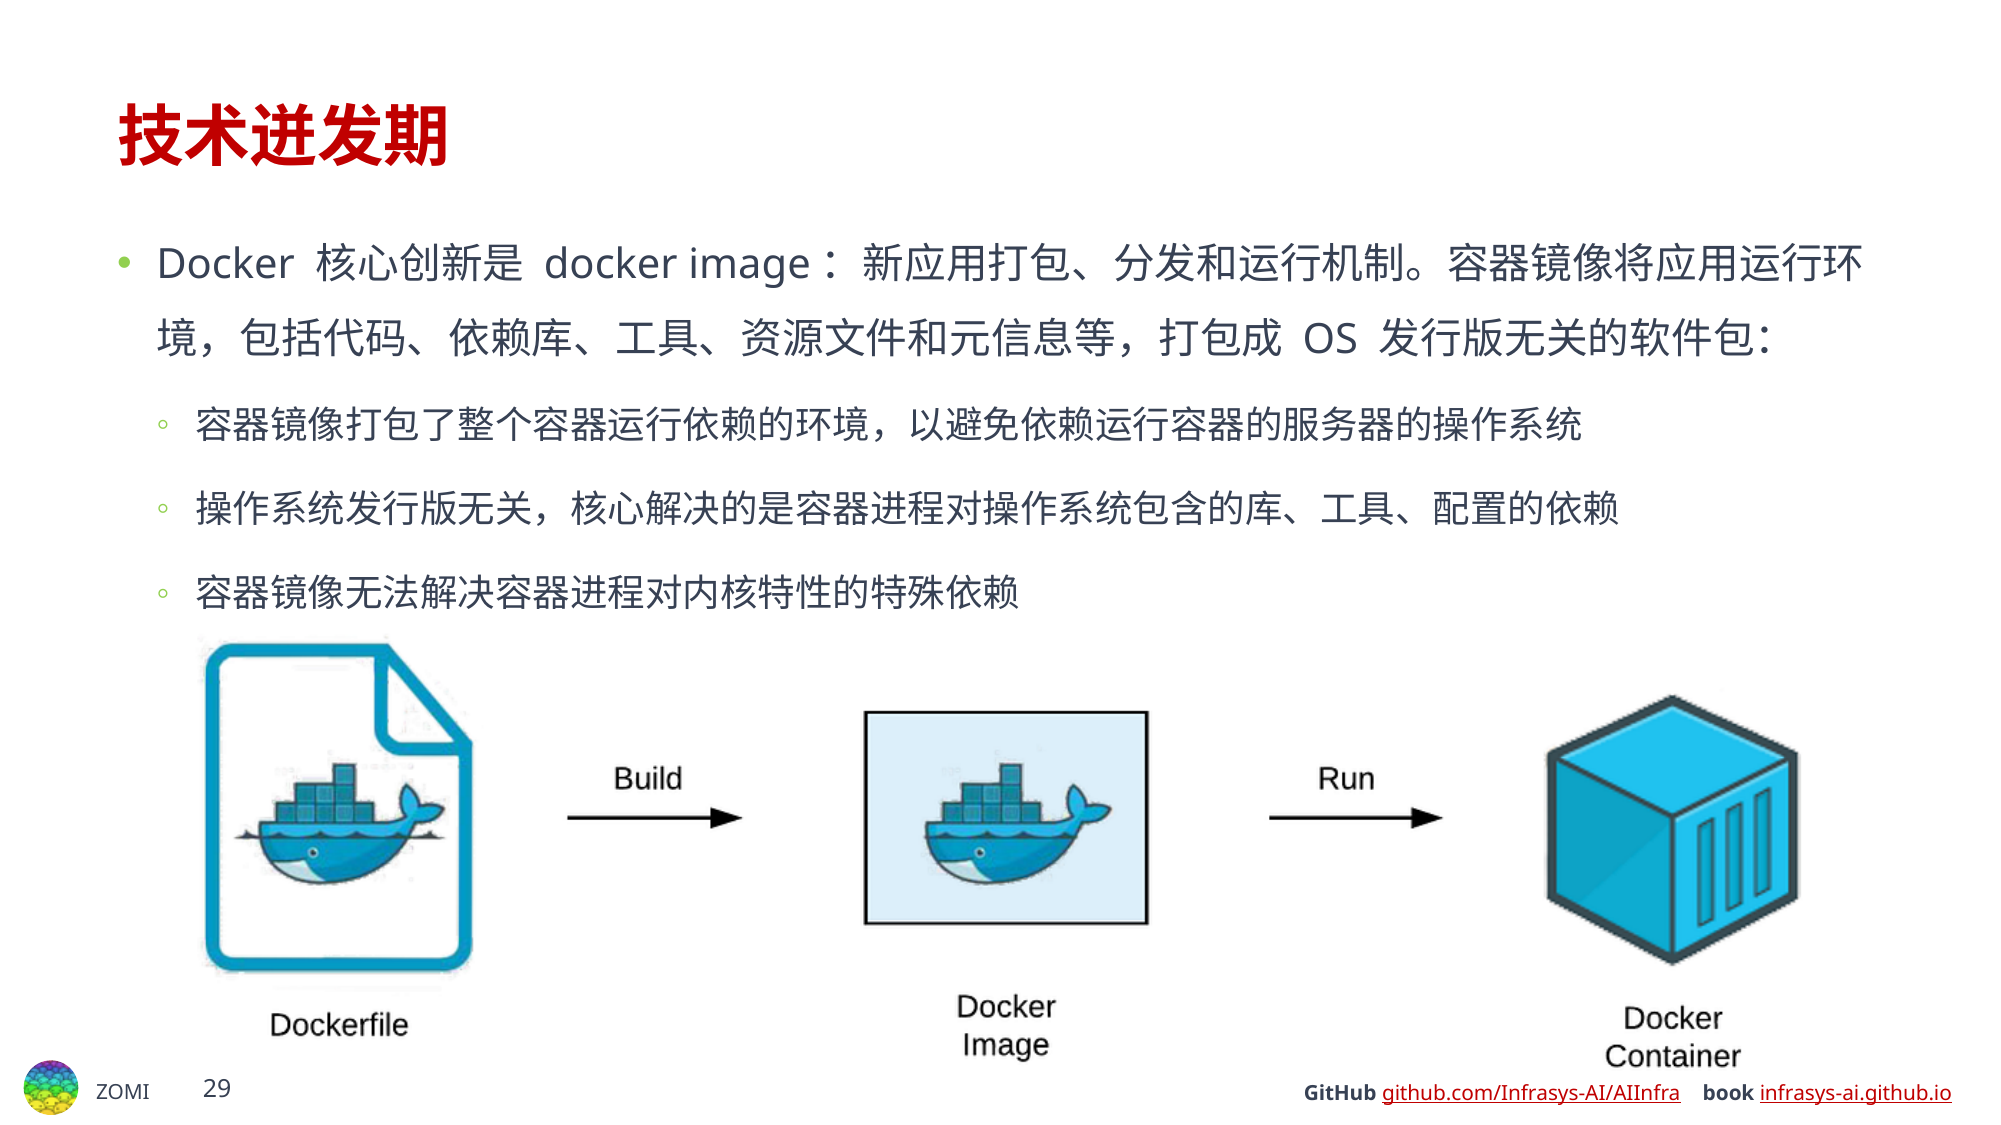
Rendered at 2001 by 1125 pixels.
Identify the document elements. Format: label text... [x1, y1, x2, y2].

title 技术迸发期 [102, 85, 1901, 183]
picture [23, 1060, 79, 1115]
list Docker 核心创新是 docker image：新应用打包、分发和运行机制。容器镜像将应用运行环境，包括代码、依赖库、工具、资源文件和元信息等，打包成 OS 发行版无关的软件包： 容器镜像打包了整个容器运行依赖的环境，以避免依赖运行容器的服务器的操作系统 操作系统发行版无关，核心解决的是容器进程对操作系统包含的库、工具、配置的依赖 容器镜像无法解决容器进程对内核特性的特殊依赖 [102, 204, 1901, 1043]
picture [185, 623, 1816, 1074]
